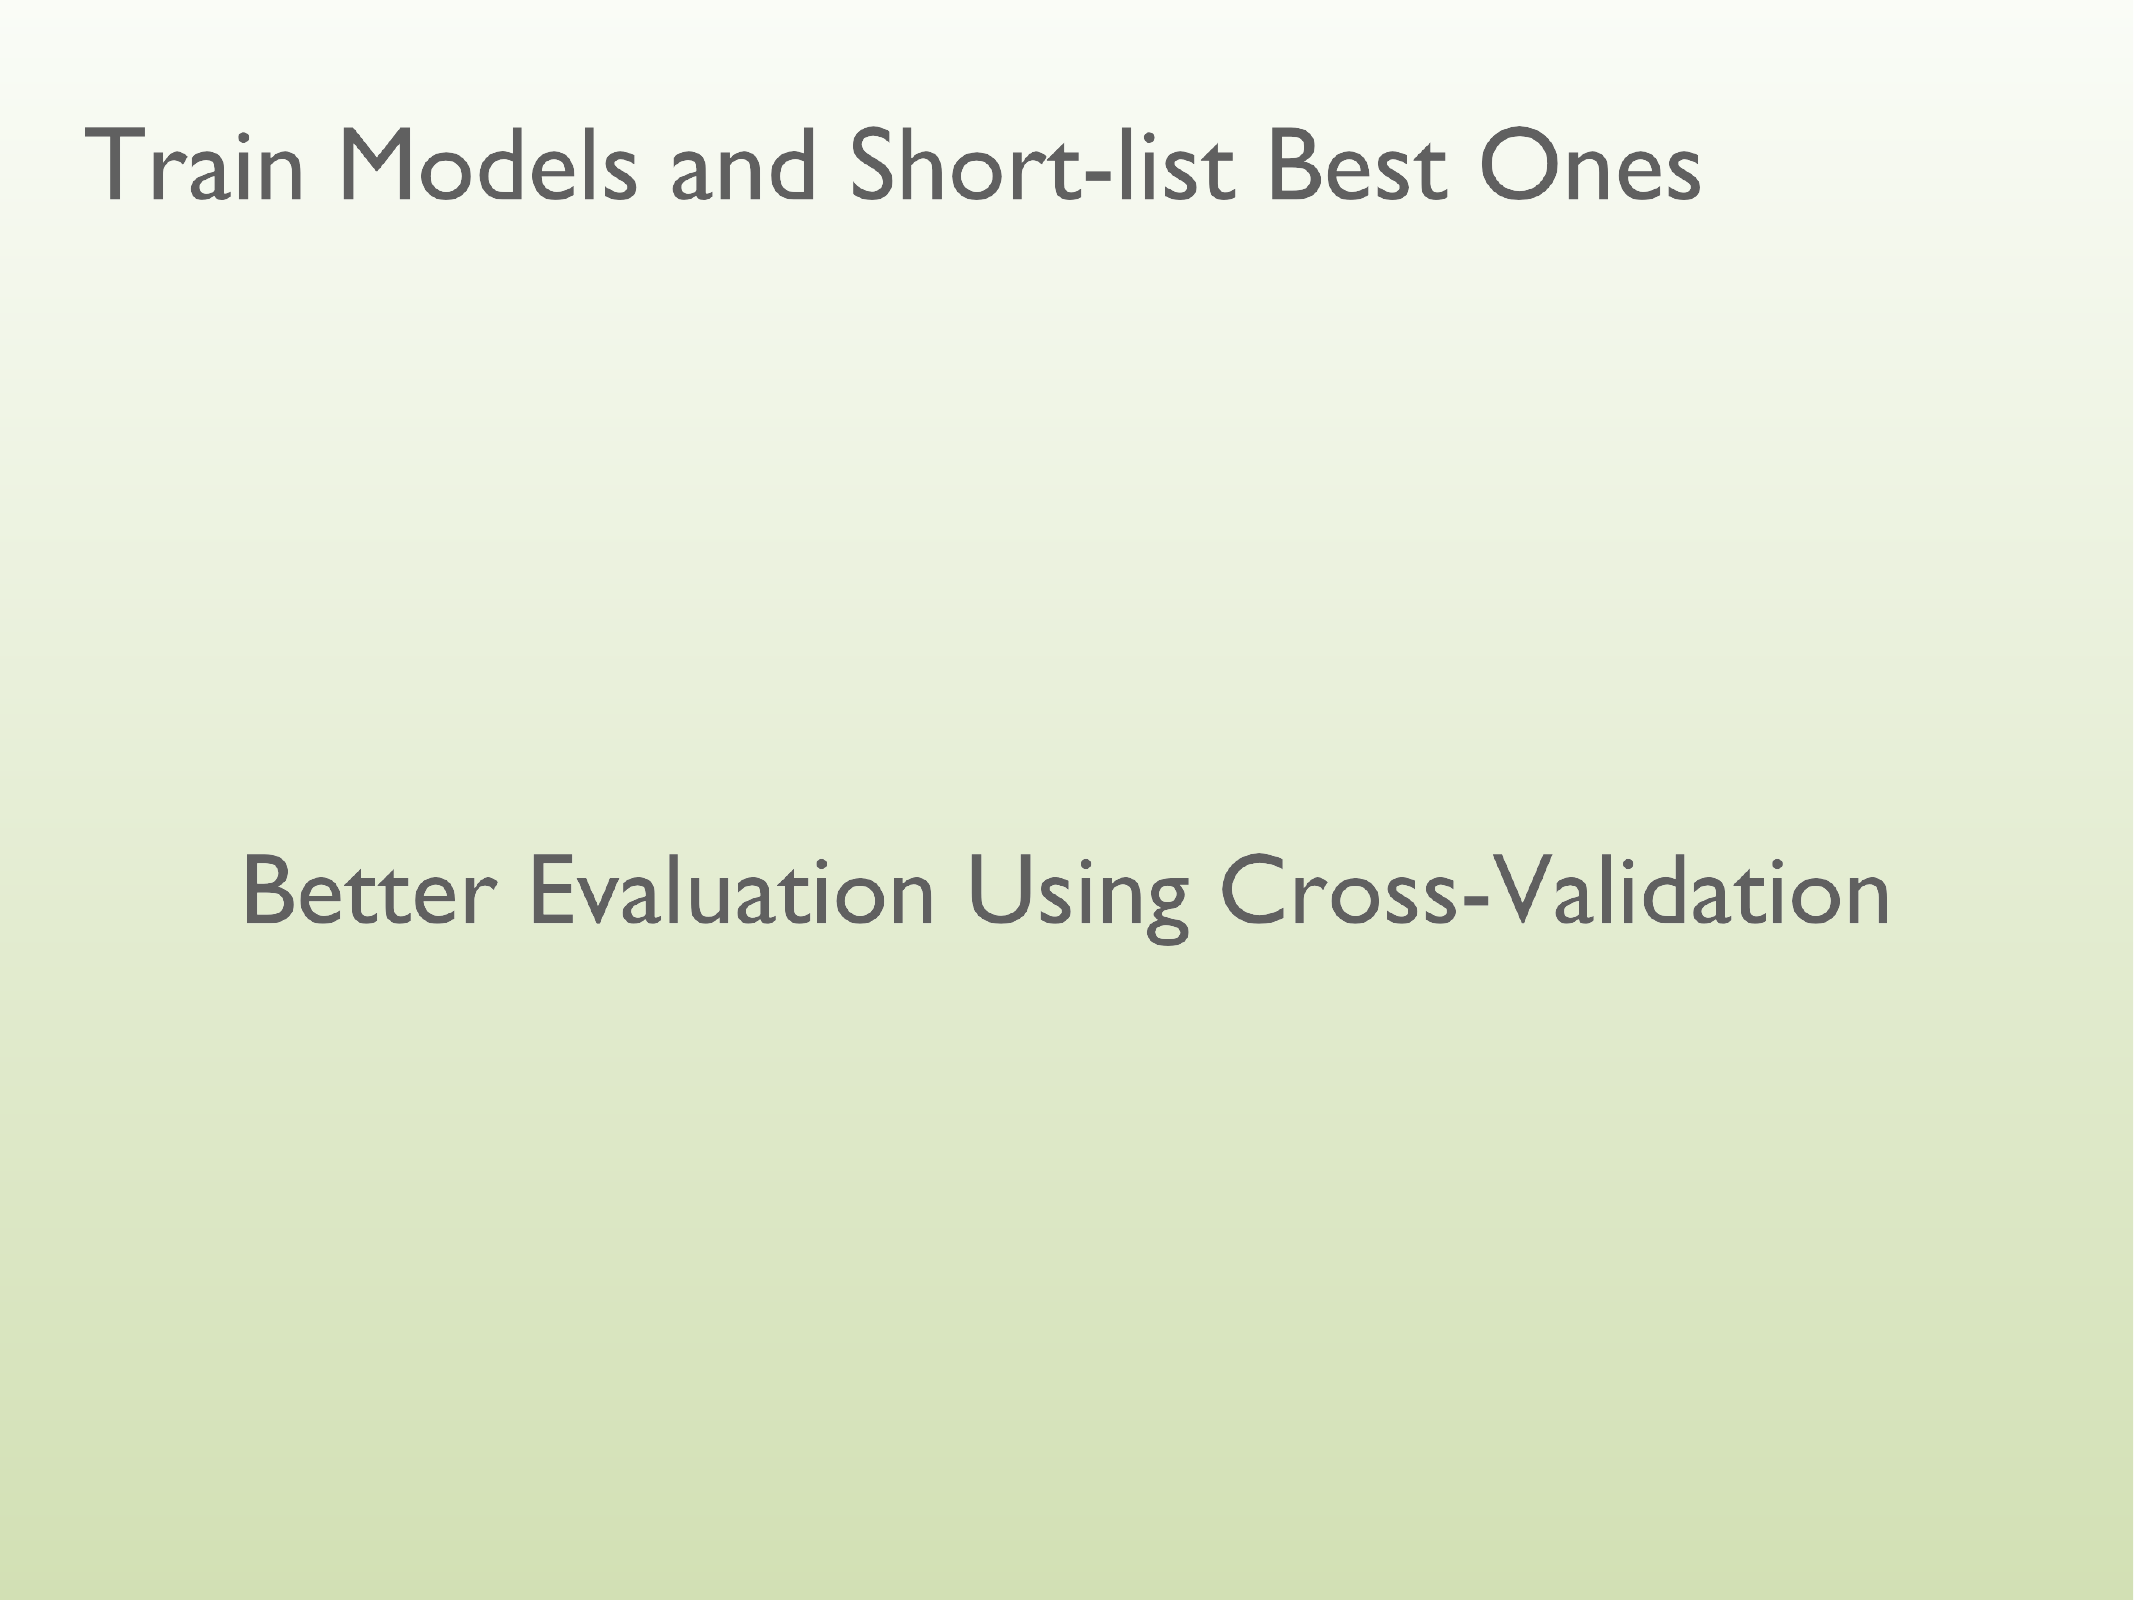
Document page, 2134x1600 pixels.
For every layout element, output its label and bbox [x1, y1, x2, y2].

picture [247, 853, 1888, 947]
picture [84, 125, 1701, 200]
